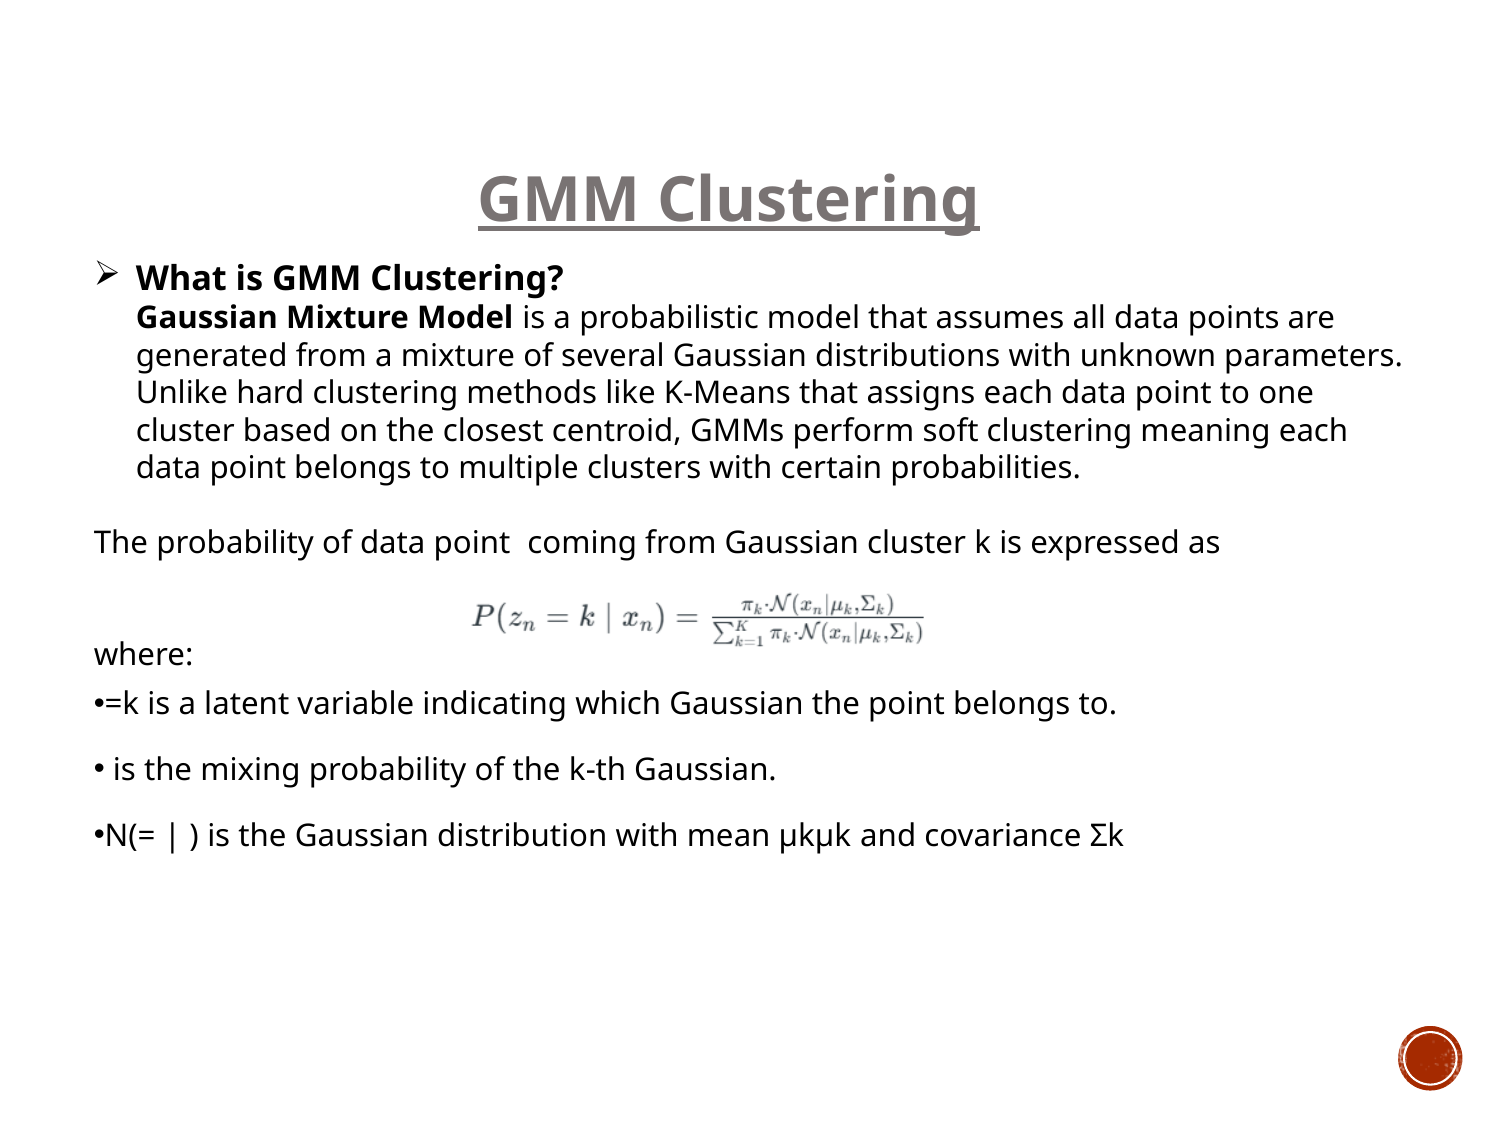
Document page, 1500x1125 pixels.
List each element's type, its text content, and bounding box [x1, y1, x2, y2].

picture [455, 567, 939, 663]
text_box GMM Clustering [462, 151, 995, 242]
